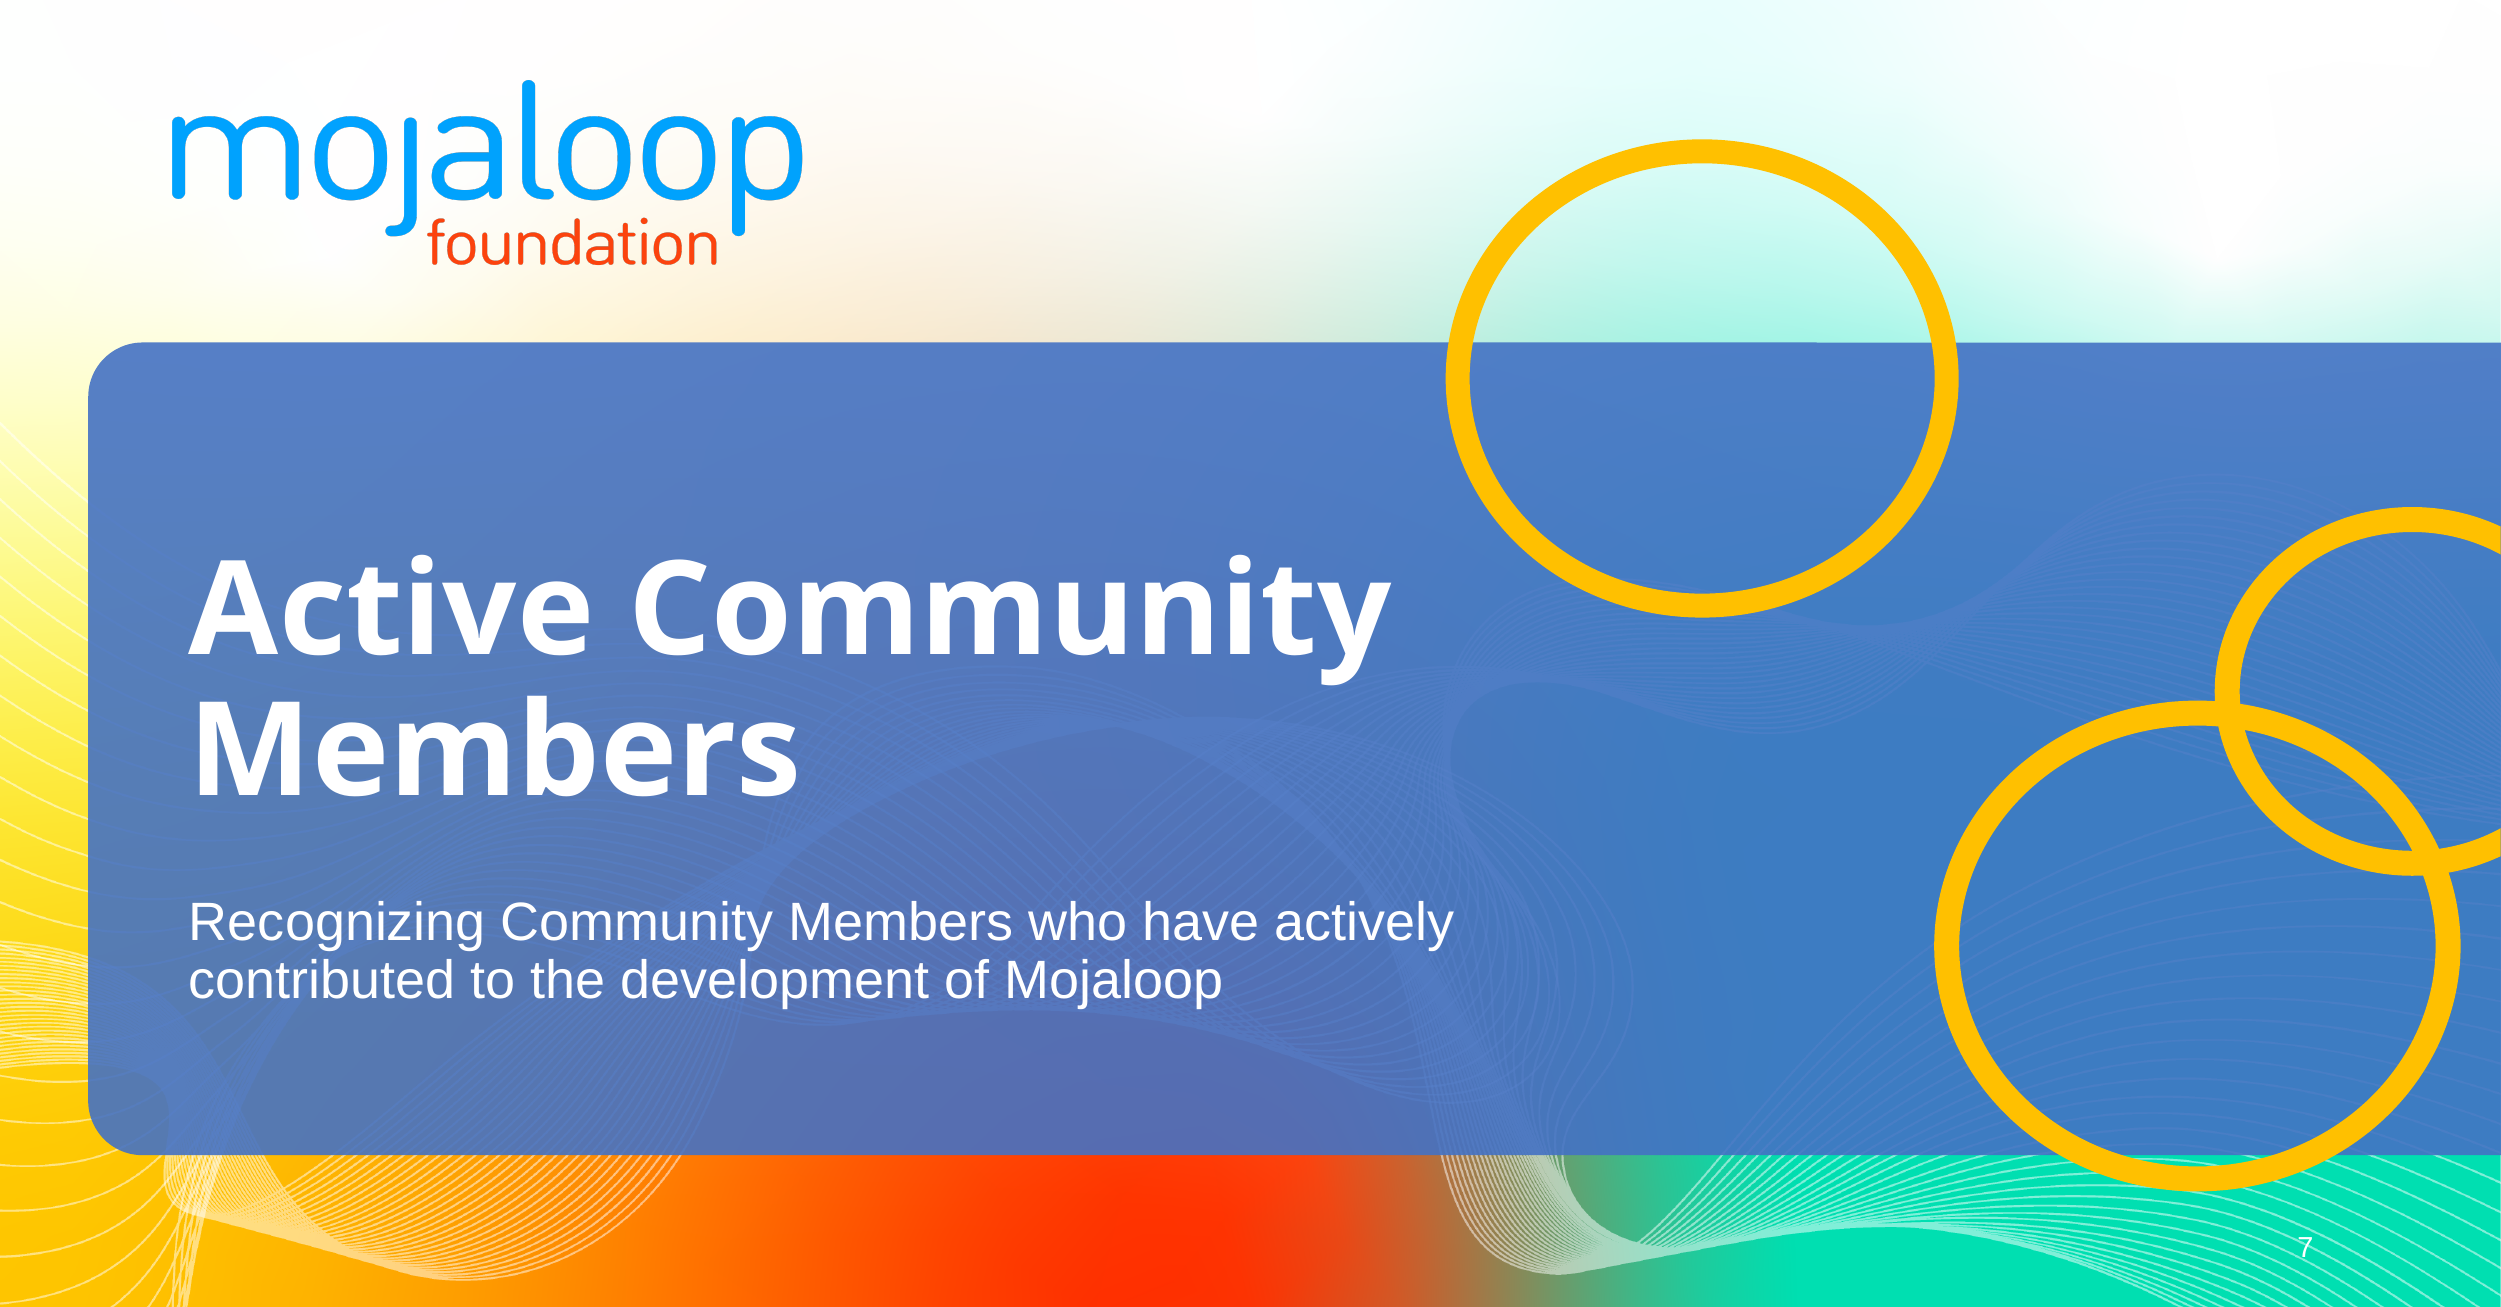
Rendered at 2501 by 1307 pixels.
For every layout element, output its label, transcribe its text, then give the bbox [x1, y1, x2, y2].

picture [0, 0, 2501, 1307]
slide_number 7 [1765, 1210, 2329, 1281]
picture [1474, 164, 1931, 342]
title Active Community Members [173, 400, 1434, 831]
subtitle Recognizing Community Members who have actively contributed to the development of Mojaloop [173, 886, 1645, 1107]
picture [2129, 1156, 2266, 1166]
